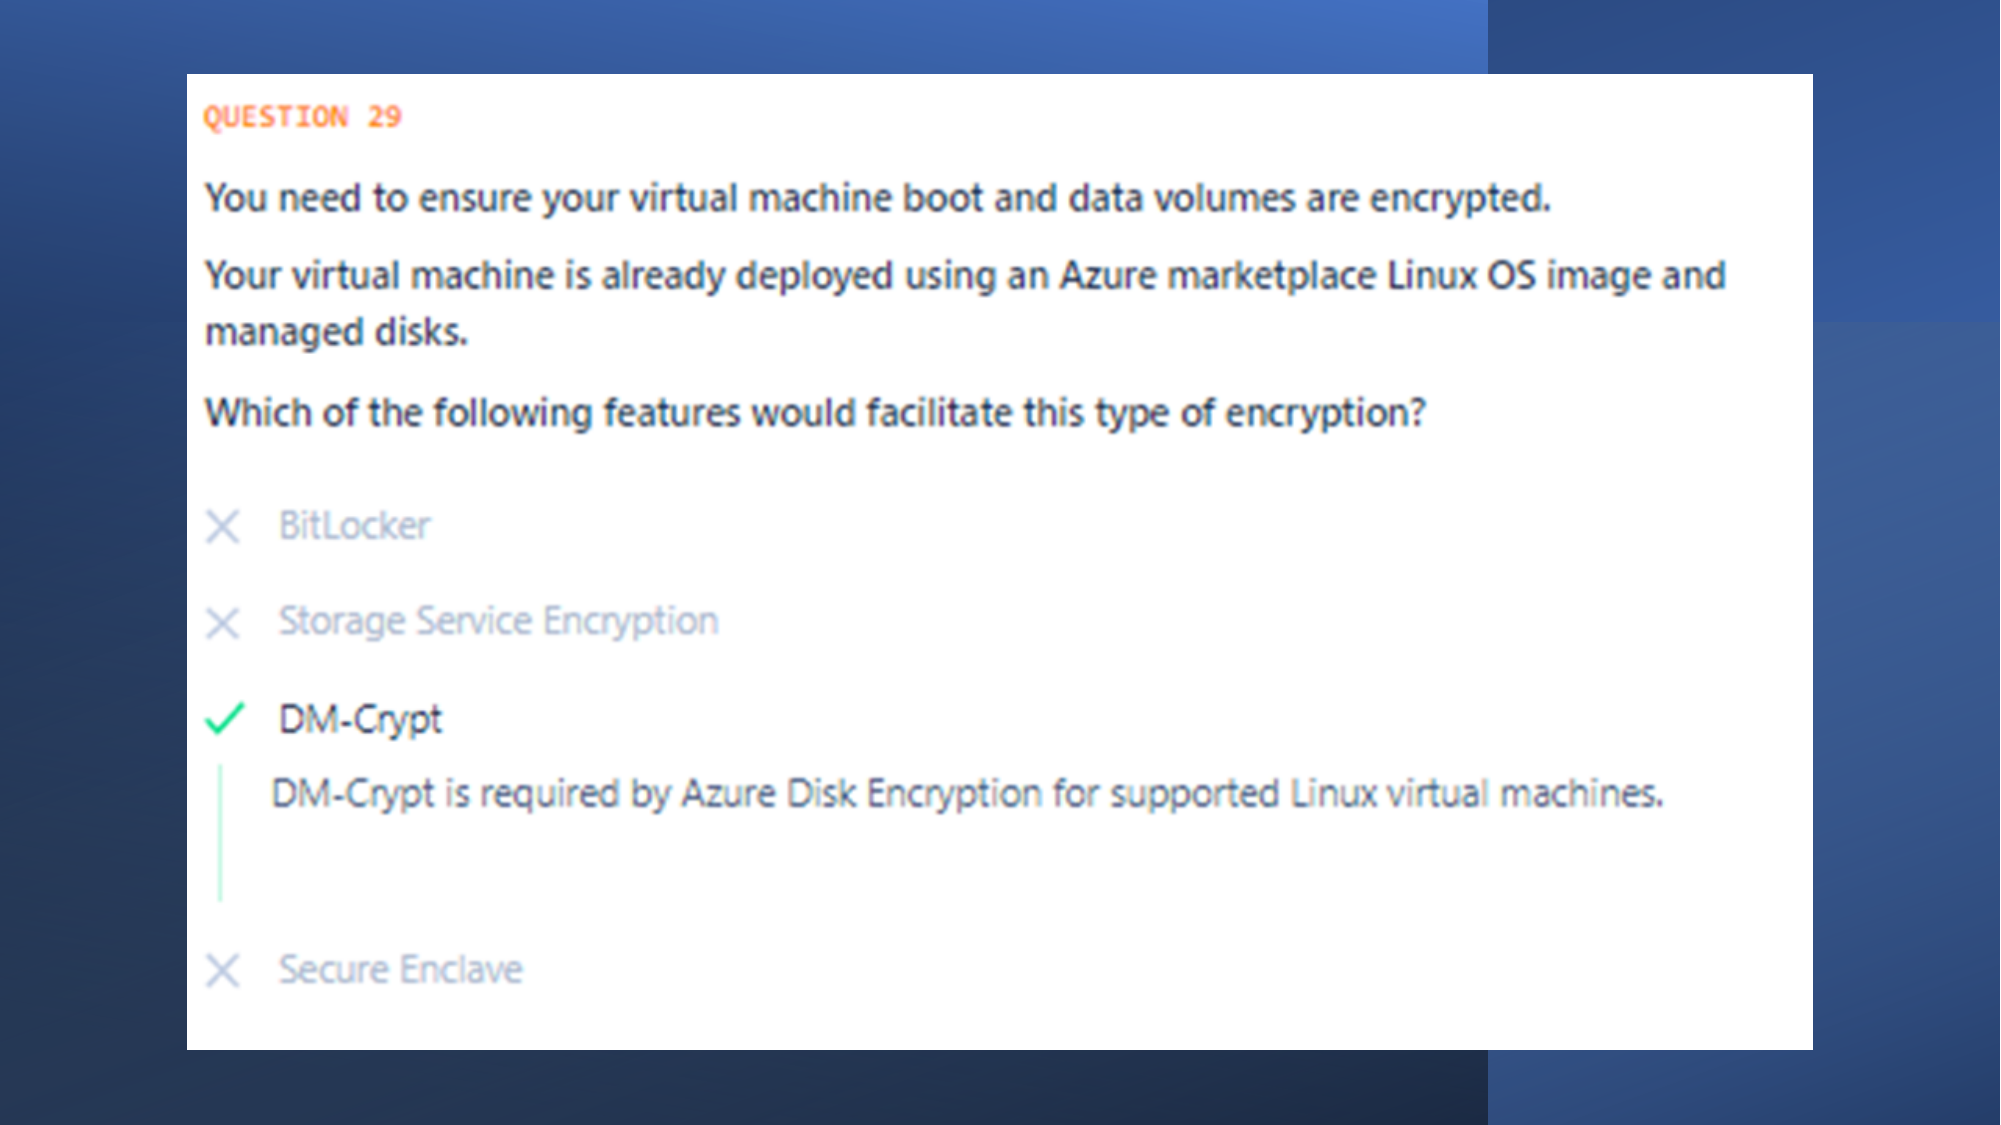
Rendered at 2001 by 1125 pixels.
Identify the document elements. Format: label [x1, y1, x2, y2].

text_box [0, 321, 2000, 1125]
picture [187, 74, 1813, 1050]
text_box [0, 0, 1489, 321]
text_box [1489, 0, 2000, 321]
